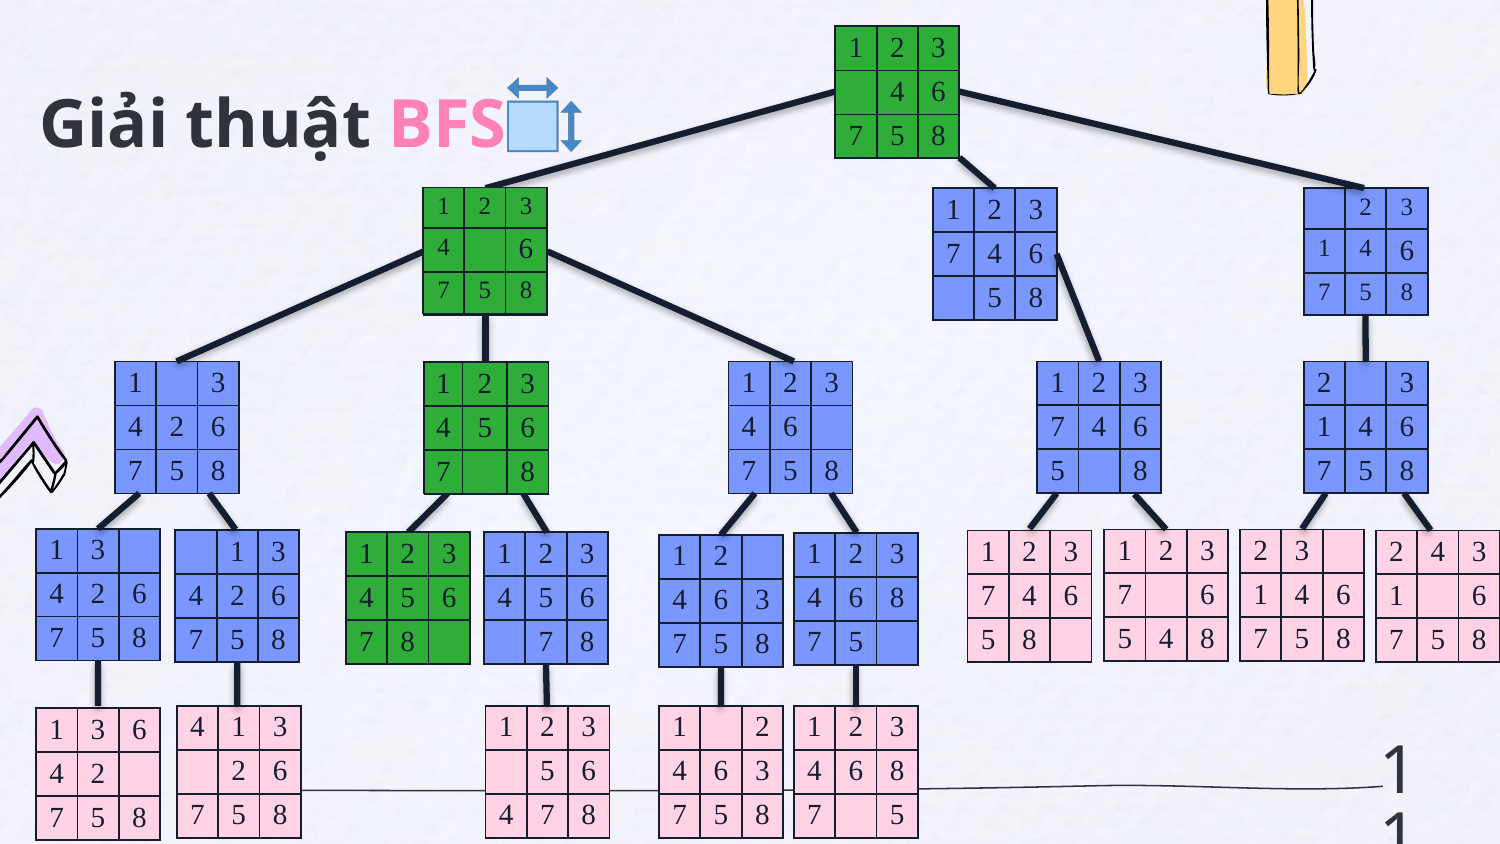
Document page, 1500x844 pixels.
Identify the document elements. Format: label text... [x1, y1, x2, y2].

table_cell 6 [1387, 230, 1427, 272]
table_cell 4 [485, 577, 524, 619]
table_cell 5 [1038, 450, 1078, 492]
table_cell 5 [528, 751, 567, 793]
table_cell 8 [877, 751, 917, 793]
table_header 1 [218, 531, 257, 573]
table_cell 4 [795, 751, 834, 793]
table_header 1 [37, 709, 77, 751]
table_cell 1 [1241, 574, 1280, 616]
table_header 2 [1305, 362, 1344, 404]
table_header 3 [919, 27, 958, 70]
table_cell 6 [919, 71, 958, 114]
table_header 1 [219, 707, 259, 749]
table_cell 4 [486, 795, 526, 837]
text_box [208, 493, 236, 530]
table_cell 4 [1146, 618, 1186, 660]
table_cell 3 [743, 751, 782, 793]
table_cell 8 [260, 795, 300, 837]
table_cell [485, 621, 524, 663]
picture [1304, 0, 1500, 530]
table_cell 5 [1282, 618, 1322, 660]
table_cell 6 [259, 575, 298, 617]
table_header 1 [1105, 530, 1145, 572]
table_cell 7 [934, 233, 973, 275]
table_cell 8 [120, 797, 159, 839]
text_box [1403, 492, 1431, 531]
table_header 3 [1387, 189, 1427, 228]
table_header 3 [1051, 531, 1091, 573]
table_cell 7 [425, 451, 462, 493]
table_cell 5 [1346, 450, 1385, 492]
table_header 1 [729, 370, 769, 405]
table_cell 7 [1241, 618, 1280, 660]
table_header 1 [660, 707, 699, 749]
table_cell 8 [120, 617, 159, 660]
picture [236, 362, 543, 789]
table_header 1 [795, 534, 834, 576]
table_header 3 [78, 530, 118, 572]
table_cell 6 [701, 580, 741, 622]
table_header 1 [968, 531, 1008, 573]
table_cell 4 [37, 753, 77, 795]
table_header 1 [660, 536, 699, 578]
table_header 4 [178, 707, 217, 749]
table_cell 4 [176, 575, 216, 617]
table_header 3 [1016, 198, 1056, 231]
table_header 3 [1282, 530, 1322, 572]
table_cell 7 [660, 624, 699, 666]
table_header [701, 707, 741, 749]
table_header 2 [1010, 531, 1049, 573]
table_cell 5 [877, 795, 917, 837]
table_header 2 [771, 362, 810, 405]
table_header 2 [388, 533, 428, 575]
table_header 2 [743, 707, 782, 749]
table_cell 5 [465, 273, 505, 313]
table_header 2 [1146, 530, 1186, 572]
slide_number 11 [1364, 711, 1455, 777]
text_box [1134, 493, 1167, 530]
table_cell 5 [218, 619, 257, 661]
table_header 3 [1459, 531, 1499, 573]
table_header 1 [425, 363, 462, 405]
table_cell 7 [1377, 619, 1416, 661]
table_cell 6 [429, 577, 469, 619]
table_cell 2 [78, 574, 118, 616]
table_cell 8 [743, 624, 782, 666]
table_cell 6 [771, 406, 810, 449]
table_cell 6 [506, 229, 546, 271]
table_cell [178, 751, 217, 793]
table_cell 4 [1010, 575, 1049, 617]
table_cell 7 [1305, 274, 1344, 314]
table_header 1 [37, 530, 77, 572]
table_cell 8 [1324, 618, 1363, 660]
picture [725, 494, 853, 789]
table_cell 4 [975, 233, 1014, 275]
table_cell 5 [701, 624, 741, 666]
table_cell 5 [968, 619, 1008, 661]
table_cell [812, 406, 852, 449]
table_header 3 [1387, 362, 1427, 404]
table_cell 2 [219, 751, 259, 793]
table_cell 8 [1459, 619, 1499, 661]
table_header [1305, 198, 1344, 228]
table_cell 7 [968, 575, 1008, 617]
table_header 3 [812, 362, 852, 405]
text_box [547, 251, 795, 362]
table_cell 6 [836, 578, 876, 620]
table_cell 5 [219, 795, 259, 837]
picture [0, 448, 32, 493]
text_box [176, 251, 424, 362]
table_cell 1 [1305, 406, 1344, 448]
table_cell 6 [1459, 575, 1499, 617]
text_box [522, 493, 548, 533]
table_cell 6 [569, 751, 609, 793]
table_header 1 [116, 362, 155, 405]
table_cell 6 [1324, 574, 1363, 616]
table_cell [836, 795, 876, 837]
table_cell 5 [1346, 274, 1385, 314]
table_header 1 [934, 189, 973, 231]
table_header 3 [569, 707, 609, 749]
table_cell 4 [1079, 406, 1119, 448]
table_cell 7 [116, 450, 155, 493]
table_cell 7 [347, 621, 386, 663]
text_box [97, 493, 140, 529]
table_cell 4 [1346, 406, 1385, 448]
table_cell 7 [37, 797, 77, 839]
table_cell 8 [259, 619, 298, 661]
table_cell 8 [1010, 619, 1049, 661]
table_header 3 [260, 707, 300, 749]
table_header 3 [198, 370, 238, 405]
table_cell 8 [919, 115, 954, 157]
table_header 2 [526, 533, 566, 575]
table_header 2 [1079, 362, 1119, 404]
table_cell [1146, 574, 1186, 616]
table_header [120, 530, 159, 572]
table_cell [486, 751, 526, 793]
table_cell 8 [1387, 450, 1427, 492]
table_header 2 [1346, 189, 1385, 228]
table_cell 8 [1121, 450, 1160, 492]
table_header 3 [877, 534, 917, 576]
table_cell 7 [1305, 450, 1344, 492]
table_cell 4 [116, 406, 155, 449]
table_cell 6 [1016, 233, 1056, 275]
table_header 2 [836, 534, 876, 576]
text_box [959, 93, 1365, 189]
table_cell [1051, 619, 1091, 661]
table_cell [934, 277, 973, 319]
table_cell 4 [37, 574, 77, 616]
table_cell [1079, 450, 1119, 492]
table_cell [463, 451, 506, 493]
table_cell 7 [526, 621, 566, 663]
table_cell 5 [836, 622, 876, 664]
table_header 3 [429, 533, 469, 575]
table_cell 7 [178, 795, 217, 837]
table_header 3 [508, 363, 548, 405]
table_cell [465, 229, 505, 271]
table_cell 3 [743, 580, 782, 622]
table_cell 8 [569, 795, 609, 837]
table_header 2 [1377, 531, 1416, 573]
picture [48, 460, 64, 470]
picture [424, 316, 482, 361]
table_cell 6 [836, 751, 876, 793]
table_header 3 [78, 709, 118, 751]
table_header 1 [836, 27, 876, 70]
table_cell 7 [427, 273, 463, 313]
table_cell 6 [1188, 574, 1227, 616]
table_cell 7 [37, 617, 77, 660]
table_cell 4 [1282, 574, 1322, 616]
table_header 2 [701, 536, 741, 578]
table_cell 4 [424, 229, 463, 271]
table_cell 5 [463, 407, 506, 449]
table_header 2 [463, 363, 506, 405]
table_cell 5 [1418, 619, 1458, 661]
table_cell 5 [701, 795, 741, 837]
table_header 2 [975, 198, 1014, 231]
table_header [1346, 362, 1385, 404]
table_header 1 [486, 707, 526, 749]
table_cell 7 [176, 619, 216, 661]
table_cell 4 [878, 71, 917, 114]
table_header 2 [465, 188, 505, 227]
table_cell 8 [812, 450, 852, 493]
table_header 6 [120, 709, 159, 751]
table_cell 4 [1346, 230, 1385, 272]
table_cell 4 [660, 751, 699, 793]
table_cell 8 [1387, 274, 1427, 314]
table_cell 2 [218, 575, 257, 617]
table_header 3 [877, 707, 917, 749]
text_box Giải thuật BFS [24, 65, 527, 176]
table_cell [1418, 575, 1458, 617]
table_cell 7 [1038, 406, 1078, 448]
table_header 3 [506, 198, 546, 227]
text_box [1029, 492, 1057, 529]
table_cell [120, 753, 159, 795]
table_cell 8 [1188, 618, 1227, 660]
table_cell 7 [1105, 574, 1145, 616]
table_cell 6 [568, 577, 607, 619]
table_cell 8 [198, 450, 238, 493]
table_header 2 [528, 707, 567, 749]
table_header 2 [836, 707, 876, 749]
table_cell 7 [729, 450, 769, 493]
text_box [407, 493, 448, 533]
table_header 1 [424, 188, 463, 227]
picture [1304, 0, 1313, 82]
table_cell 4 [729, 406, 769, 449]
table_cell 6 [508, 407, 548, 449]
table_cell 8 [506, 273, 542, 313]
table_cell 1 [1377, 575, 1416, 617]
table_cell 1 [1305, 230, 1344, 272]
table_cell 5 [78, 617, 118, 660]
table_cell 6 [260, 751, 300, 793]
table_cell 2 [78, 753, 118, 795]
table_cell 6 [198, 406, 238, 449]
table_header 2 [1241, 530, 1280, 572]
picture [35, 449, 54, 487]
table_cell 6 [1051, 575, 1091, 617]
table_cell [877, 622, 917, 664]
table_cell 8 [508, 451, 548, 493]
table_cell 6 [1121, 406, 1160, 448]
table_header 3 [259, 531, 298, 573]
table_cell 2 [157, 406, 197, 449]
table_header 1 [1038, 362, 1078, 404]
picture [489, 316, 547, 361]
table_cell 8 [1016, 277, 1051, 319]
table_cell 6 [1387, 406, 1427, 448]
table_cell 4 [347, 577, 386, 619]
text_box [1056, 255, 1100, 362]
table_cell 5 [878, 115, 917, 157]
table_header [176, 531, 216, 573]
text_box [830, 492, 857, 533]
picture [0, 0, 1500, 844]
table_cell 8 [388, 621, 428, 663]
table_header 1 [347, 533, 386, 575]
table_header [743, 536, 782, 578]
table_cell [429, 621, 469, 663]
table_cell 6 [701, 751, 741, 793]
table_header 3 [568, 533, 607, 575]
table_header [1324, 530, 1363, 572]
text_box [720, 493, 756, 535]
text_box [485, 93, 836, 189]
table_cell 8 [743, 795, 782, 837]
table_header 3 [1121, 362, 1160, 404]
table_header 2 [878, 27, 917, 70]
table_header 1 [795, 707, 834, 749]
table_cell 5 [975, 277, 1014, 319]
table_cell 4 [795, 578, 834, 620]
table_cell 5 [157, 450, 197, 493]
table_cell 8 [877, 578, 917, 620]
table_header 4 [1418, 531, 1458, 573]
table_cell 5 [78, 797, 118, 839]
table_header 3 [1188, 530, 1227, 572]
table_cell 4 [660, 580, 699, 622]
table_cell 7 [528, 795, 567, 837]
table_cell 5 [526, 577, 566, 619]
table_cell 7 [660, 795, 699, 837]
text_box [1301, 492, 1326, 529]
picture [55, 468, 64, 485]
table_cell 6 [120, 574, 159, 616]
table_cell 5 [388, 577, 428, 619]
table_cell [836, 71, 876, 114]
picture [548, 362, 728, 789]
table_cell 5 [1105, 618, 1145, 660]
table_cell 7 [795, 622, 834, 664]
table_cell 7 [840, 115, 876, 157]
table_header [157, 362, 197, 405]
table_cell 4 [425, 407, 462, 449]
table_cell 8 [568, 621, 607, 663]
table_cell 7 [795, 795, 834, 837]
table_cell 5 [771, 450, 810, 493]
table_header 1 [485, 533, 524, 575]
